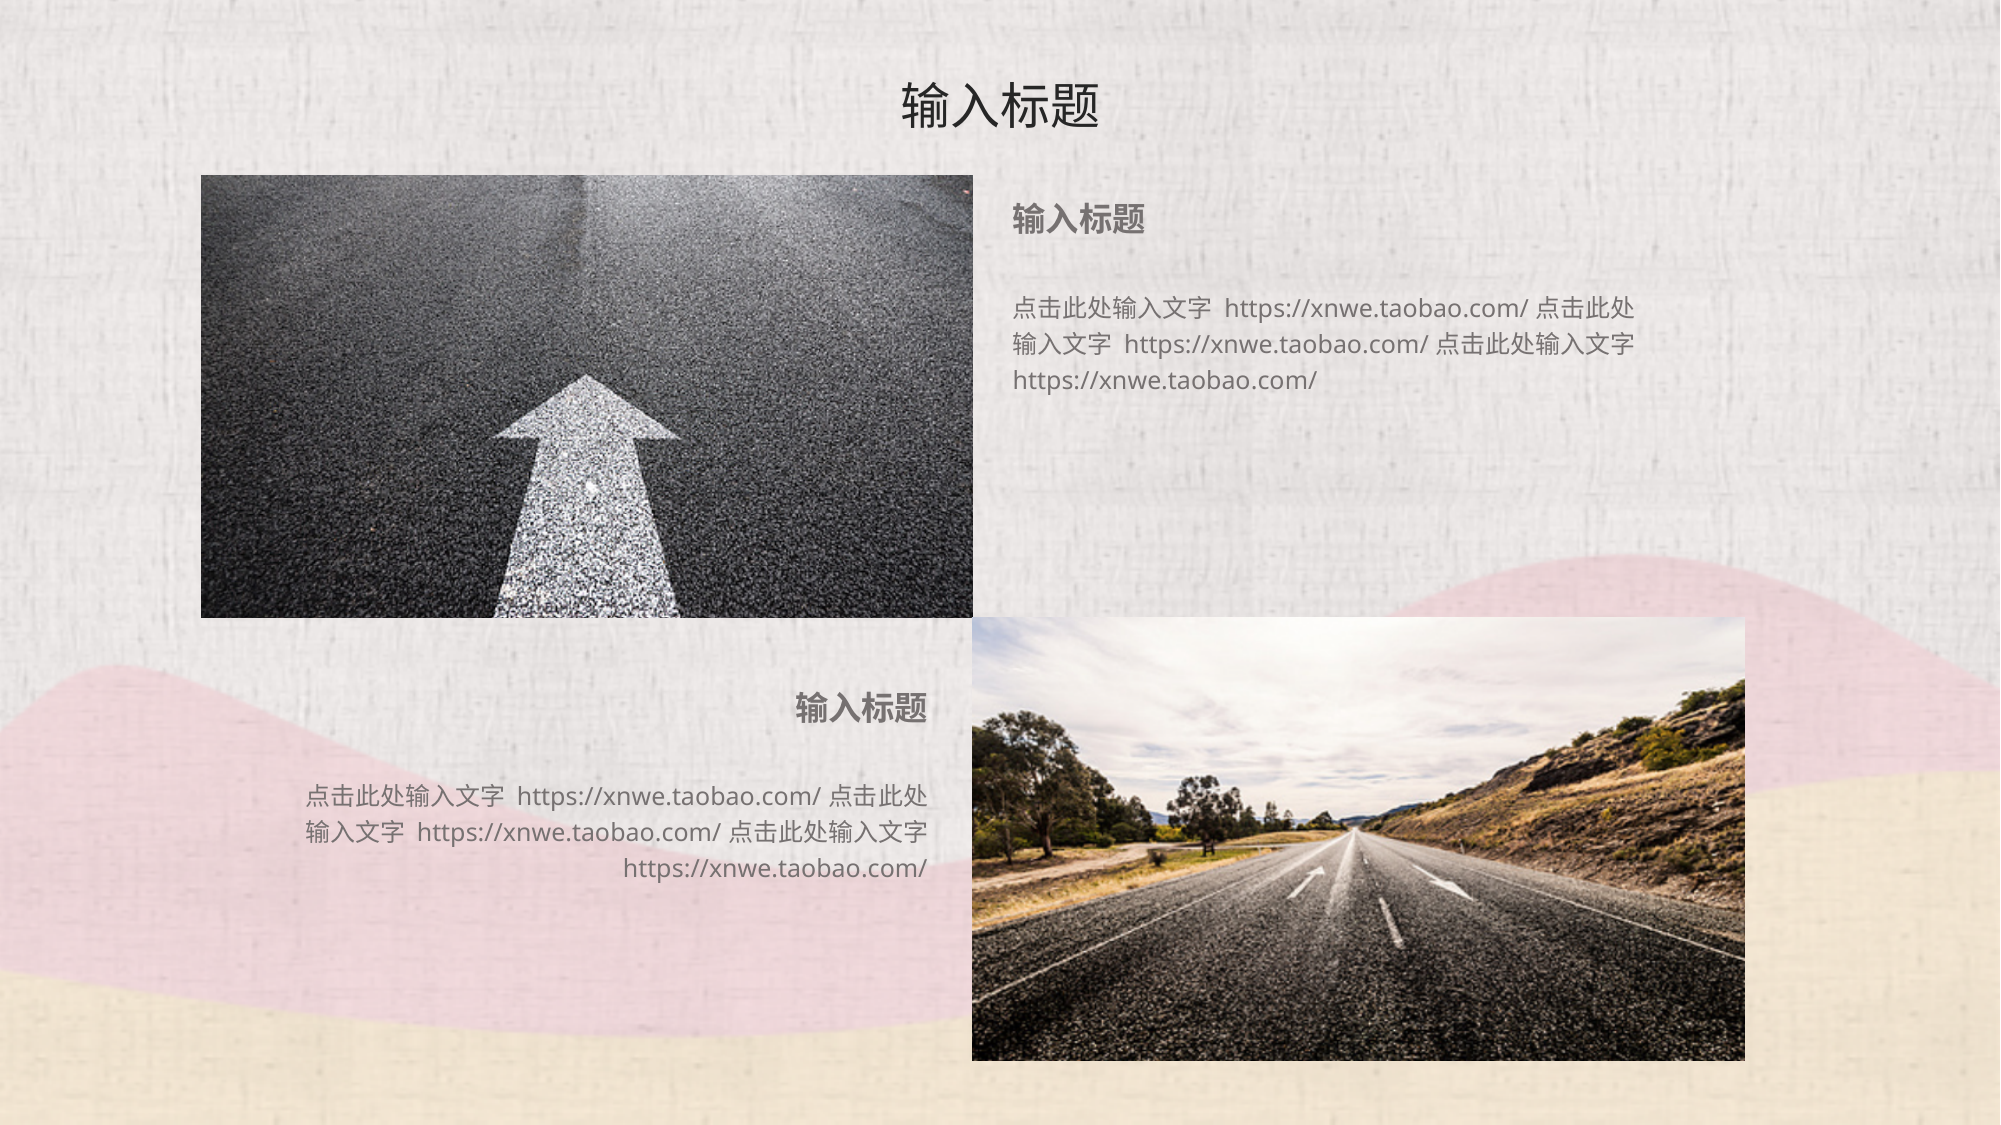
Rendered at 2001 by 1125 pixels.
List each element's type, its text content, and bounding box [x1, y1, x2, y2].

picture [0, 0, 2000, 1125]
title 输入标题 [137, 59, 1863, 157]
text_box 输入标题 点击此处输入文字 https://xnwe.taobao.com/点击此处输入文字 https://xnwe.taobao.com/点击此处输入文字 https://xnwe.taobao.com/ [1012, 190, 1641, 466]
text_box 输入标题 点击此处输入文字 https://xnwe.taobao.com/点击此处输入文字 https://xnwe.taobao.com/点击此处输入文字 https://xnwe.taobao.com/ [300, 678, 929, 883]
